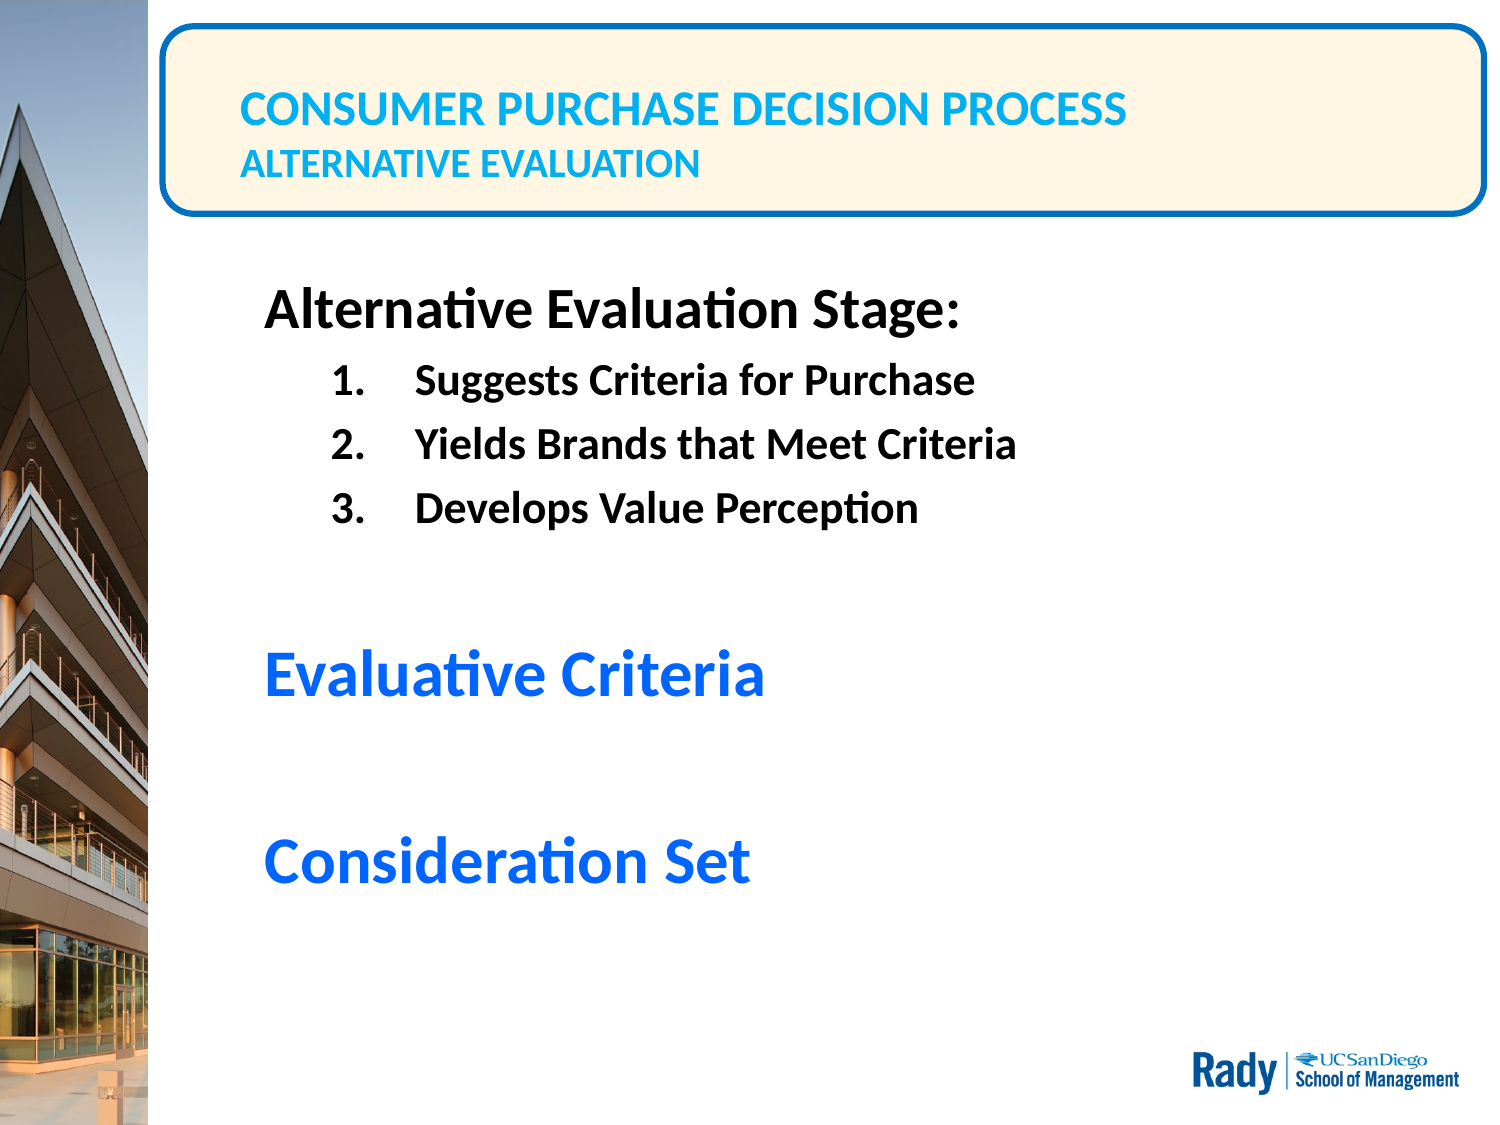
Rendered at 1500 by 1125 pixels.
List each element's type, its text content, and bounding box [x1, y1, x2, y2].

text_box [162, 26, 1485, 214]
picture [1187, 1044, 1463, 1101]
list Alternative Evaluation Stage: Suggests Criteria for Purchase Yields Brands that Meet Criteria Develops Value Perception Evaluative Criteria Consideration Set [249, 262, 1426, 1006]
picture [0, 0, 148, 1125]
title CONSUMER PURCHASE DECISION PROCESS ALTERNATIVE EVALUATION [187, 36, 1426, 225]
